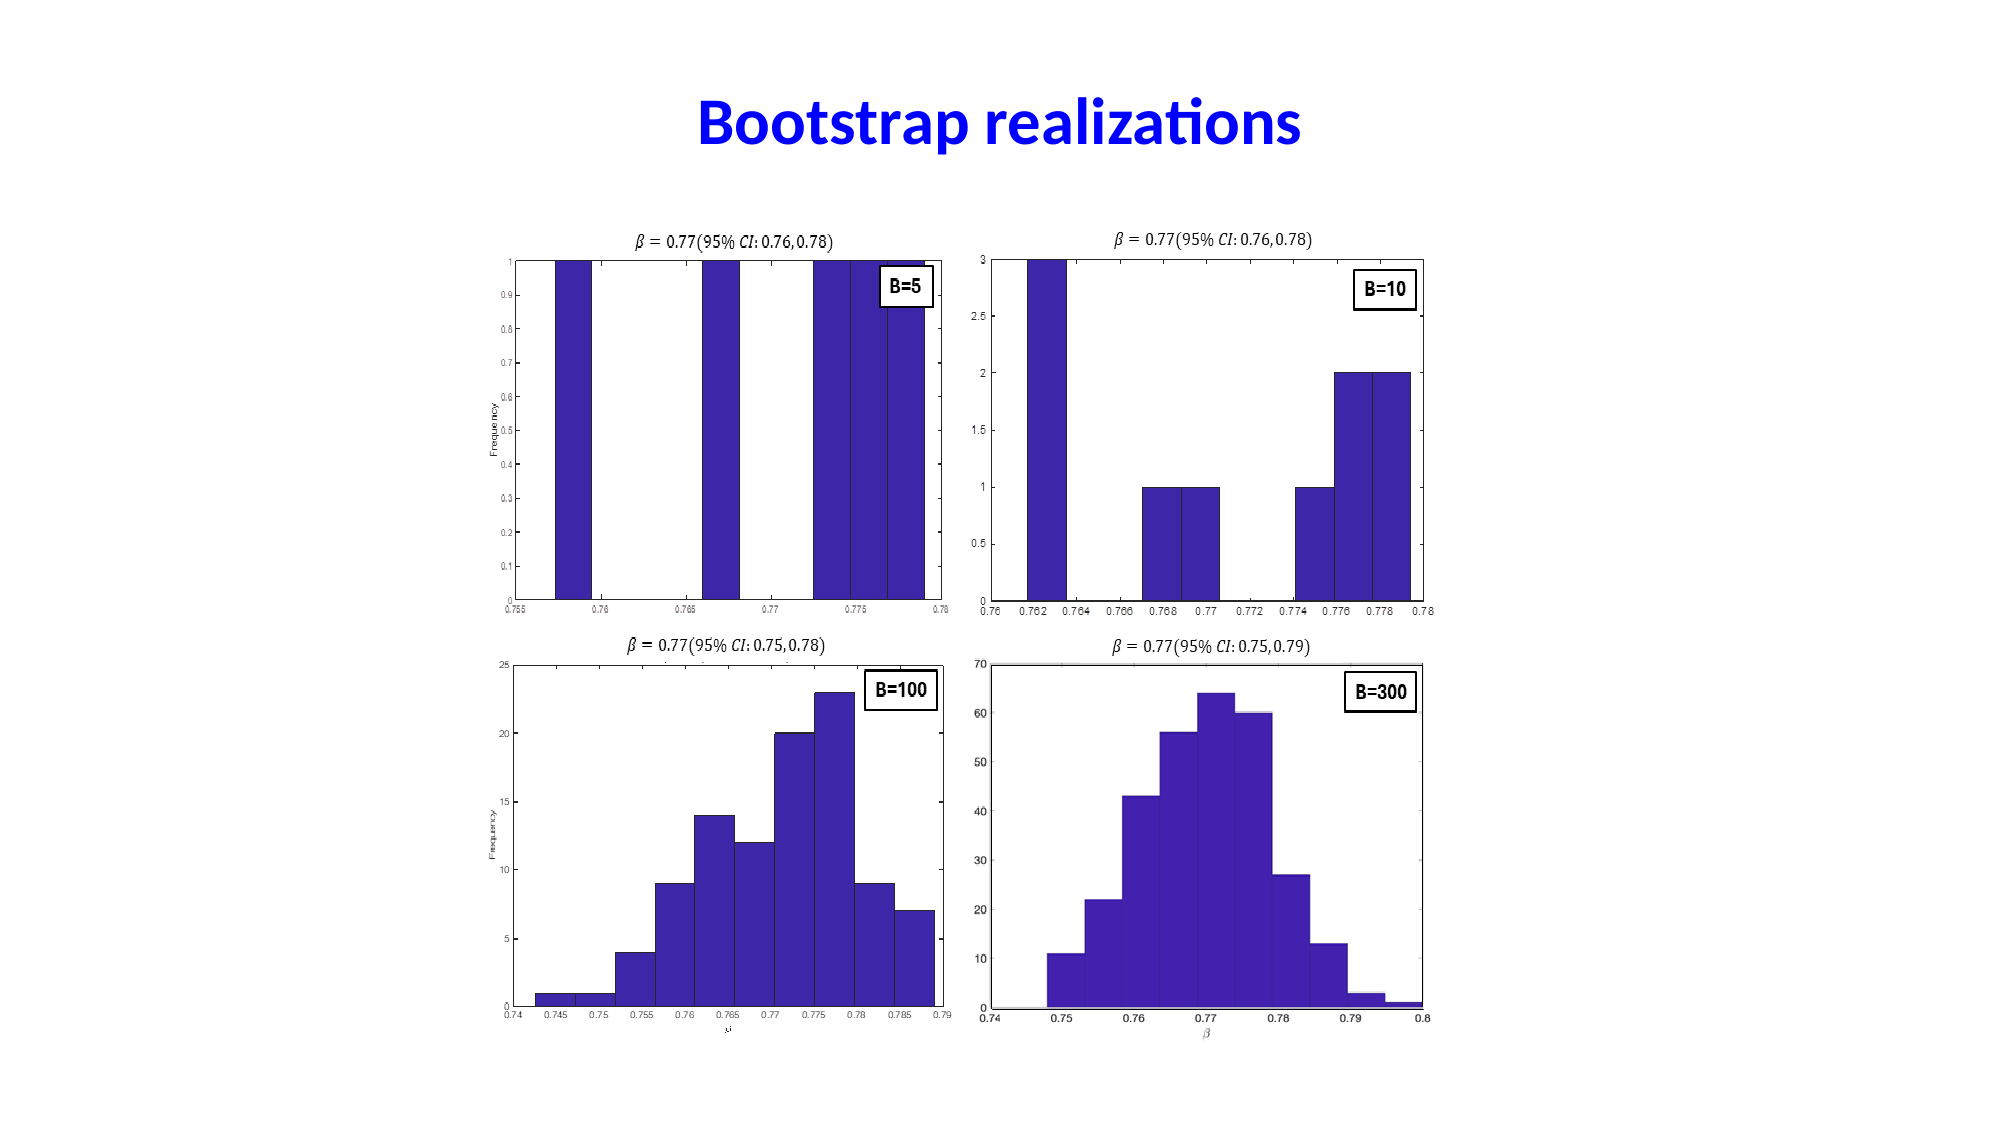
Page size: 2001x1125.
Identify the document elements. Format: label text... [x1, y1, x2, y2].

text_box Bootstrap realizations [296, 70, 1704, 166]
picture [361, 183, 1639, 1073]
